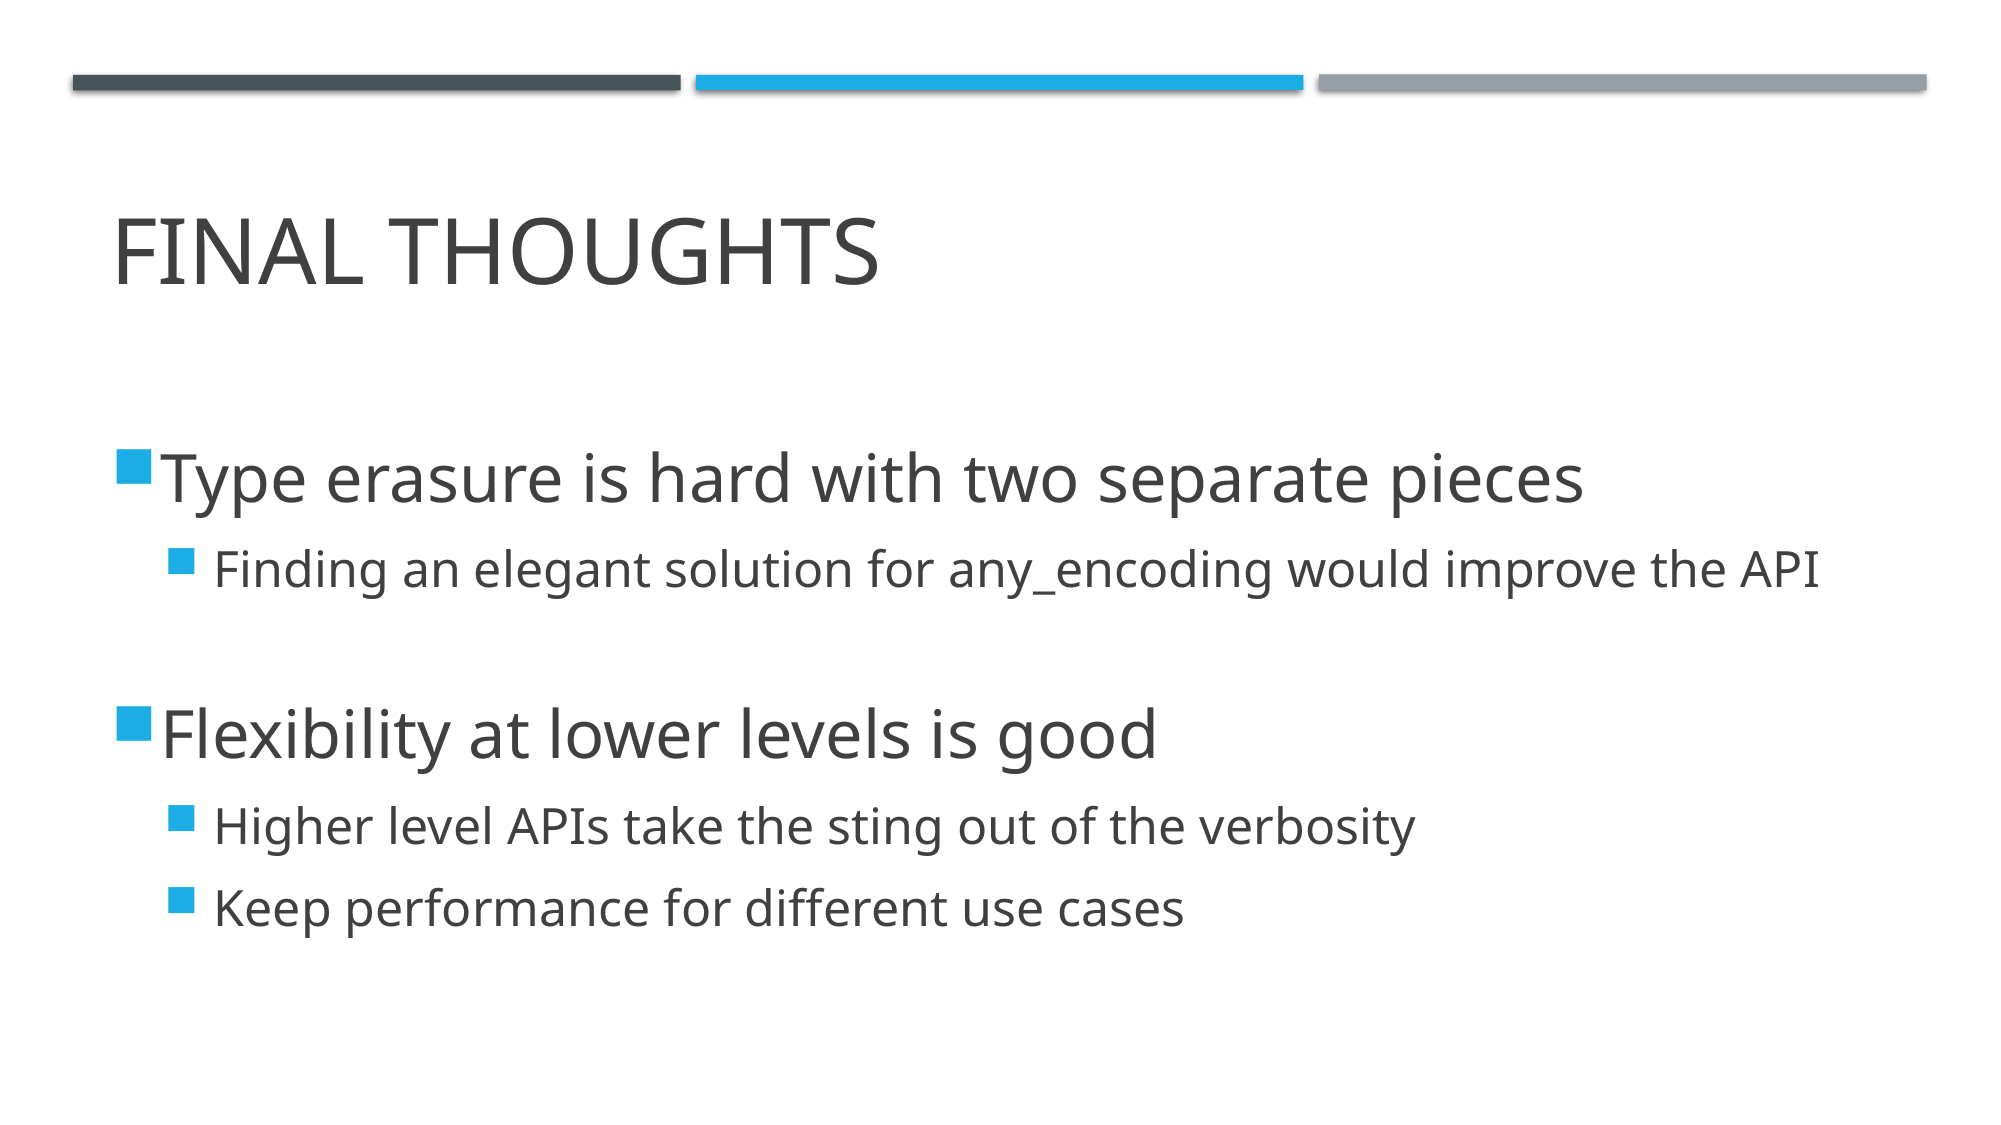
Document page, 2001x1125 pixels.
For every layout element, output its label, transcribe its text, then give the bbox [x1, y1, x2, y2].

list Type erasure is hard with two separate pieces Finding an elegant solution for any_encoding would improve the API Flexibility at lower levels is good Higher level APIs take the sting out of the verbosity Keep performance for different use cases [95, 383, 1905, 981]
title Final Thoughts [95, 115, 1905, 311]
